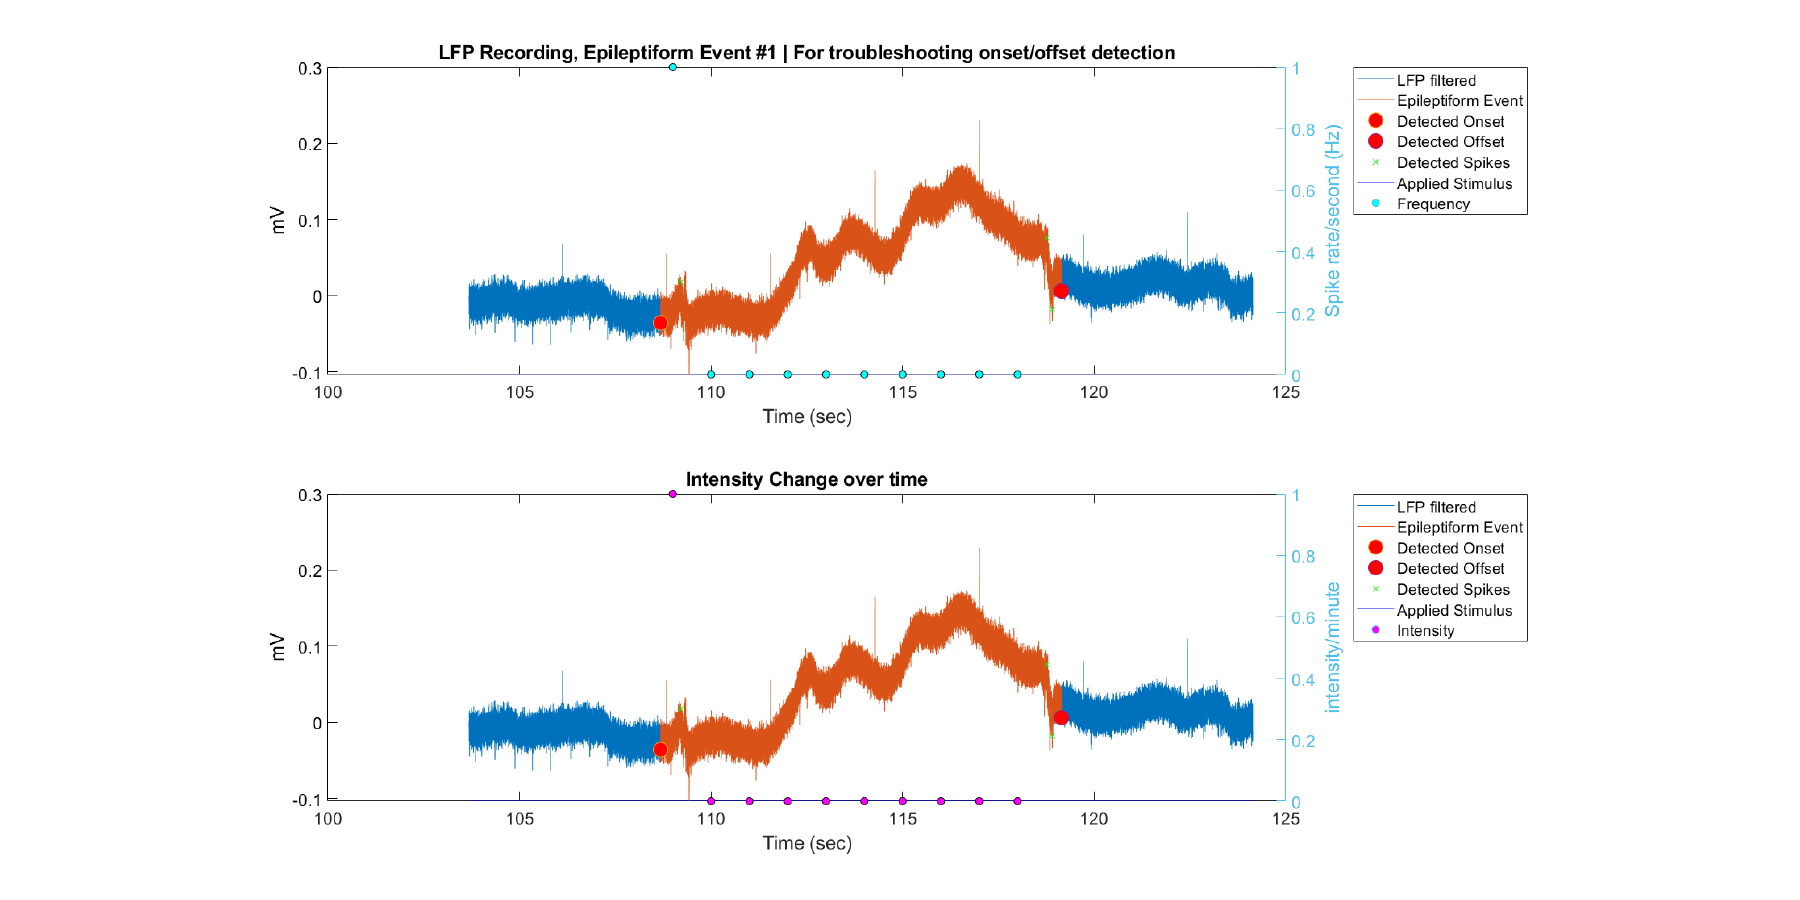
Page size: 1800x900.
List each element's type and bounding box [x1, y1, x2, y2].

picture [126, 0, 1674, 900]
